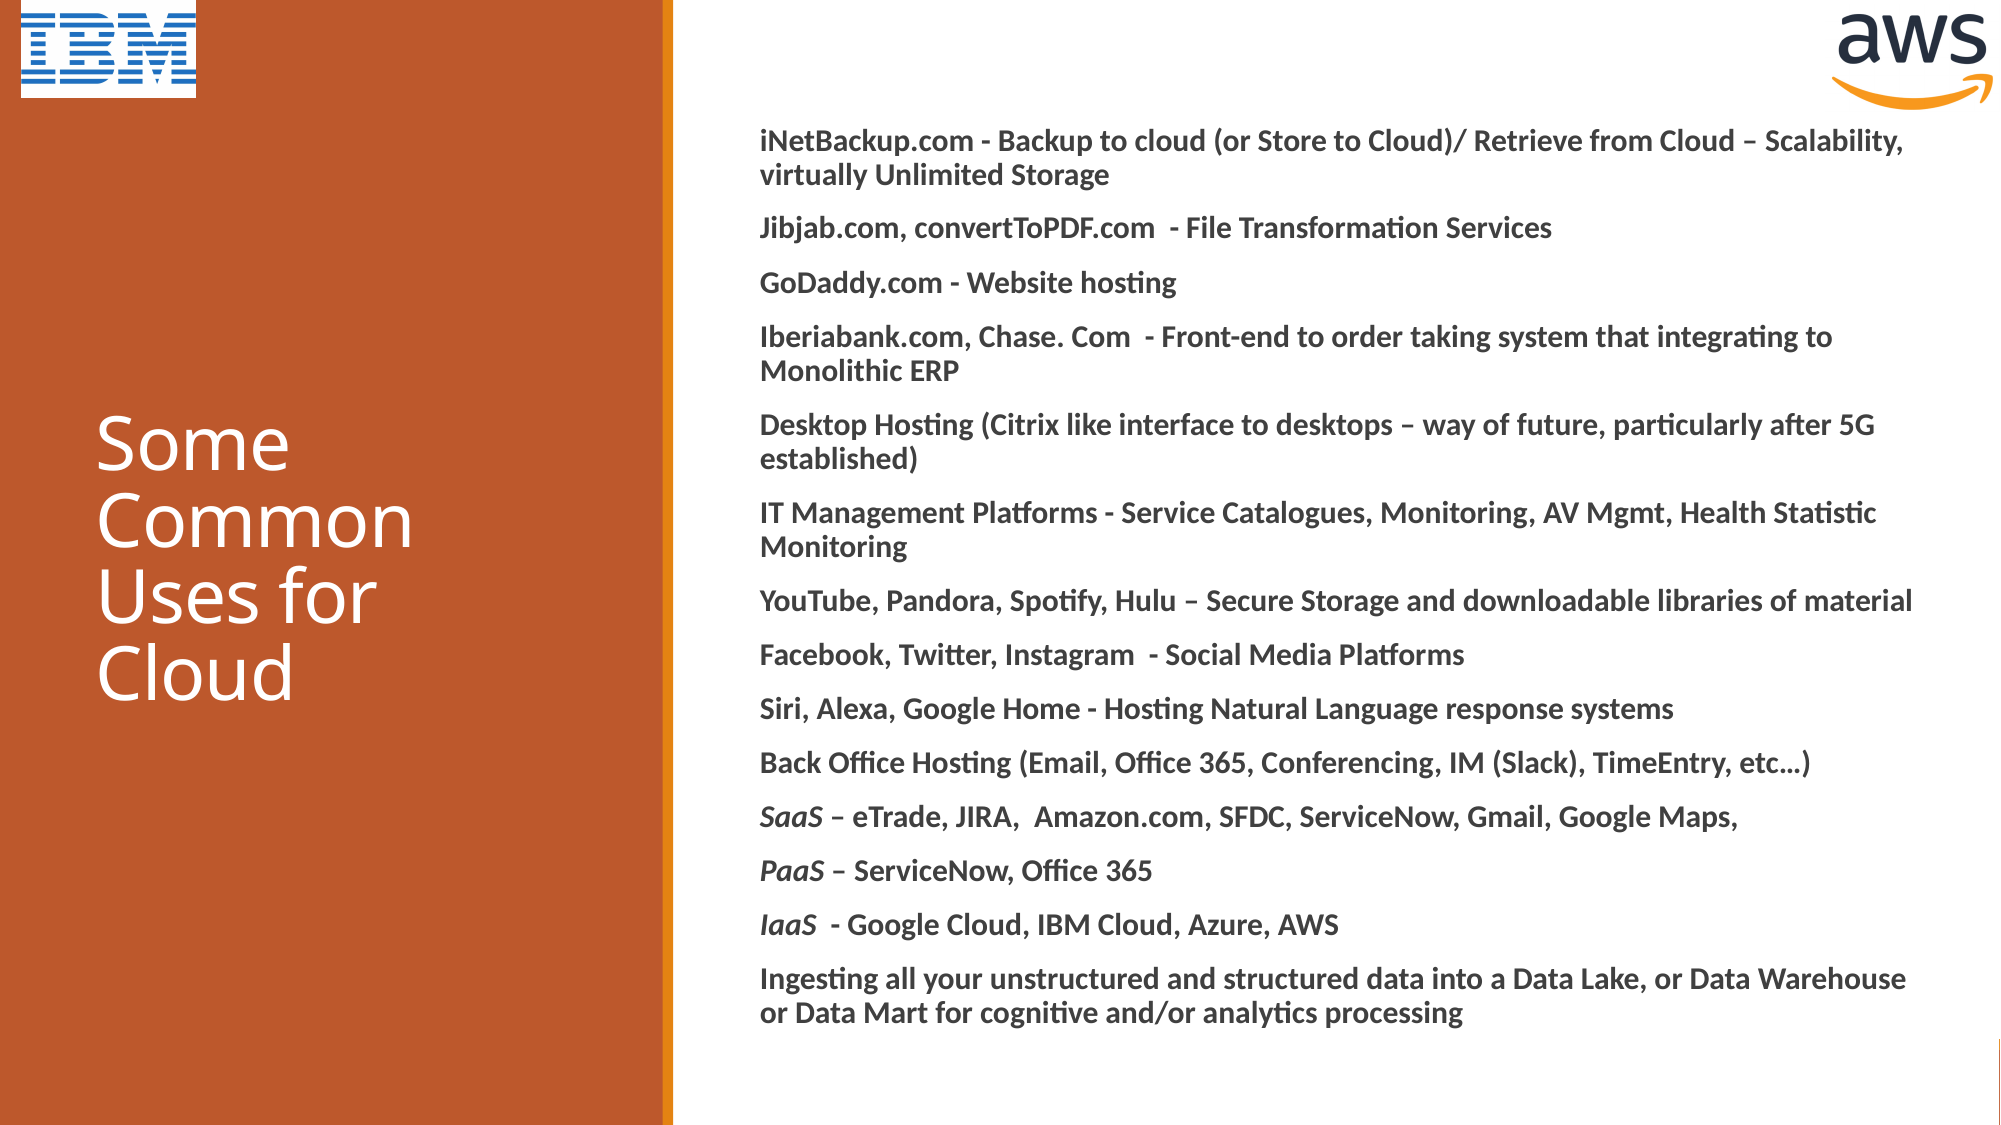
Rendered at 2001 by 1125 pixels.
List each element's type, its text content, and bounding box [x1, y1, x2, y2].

list iNetBackup.com - Backup to cloud (or Store to Cloud)/ Retrieve from Cloud – Scalability, virtually Unlimited Storage Jibjab.com, convertToPDF.com - File Transformation Services GoDaddy.com - Website hosting Iberiabank.com, Chase. Com - Front-end to order taking system that integrating to Monolithic ERP Desktop Hosting (Citrix like interface to desktops – way of future, particularly after 5G established) IT Management Platforms - Service Catalogues, Monitoring, AV Mgmt, Health Statistic Monitoring YouTube, Pandora, Spotify, Hulu – Secure Storage and downloadable libraries of material Facebook, Twitter, Instagram - Social Media Platforms Siri, Alexa, Google Home - Hosting Natural Language response systems Back Office Hosting (Email, Office 365, Conferencing, IM (Slack), TimeEntry, etc…) SaaS – eTrade, JIRA, Amazon.com, SFDC, ServiceNow, Gmail, Google Maps, PaaS – ServiceNow, Office 365 IaaS - Google Cloud, IBM Cloud, Azure, AWS Ingesting all your unstructured and structured data into a Data Lake, or Data Warehouse or Data Mart for cognitive and/or analytics processing [745, 116, 1920, 1043]
picture [1825, 3, 2000, 113]
title Some Common Uses for Cloud [80, 99, 587, 1026]
text_box [674, 0, 2000, 1125]
text_box [0, 0, 661, 1125]
picture [21, 0, 197, 99]
text_box [661, 0, 674, 1125]
